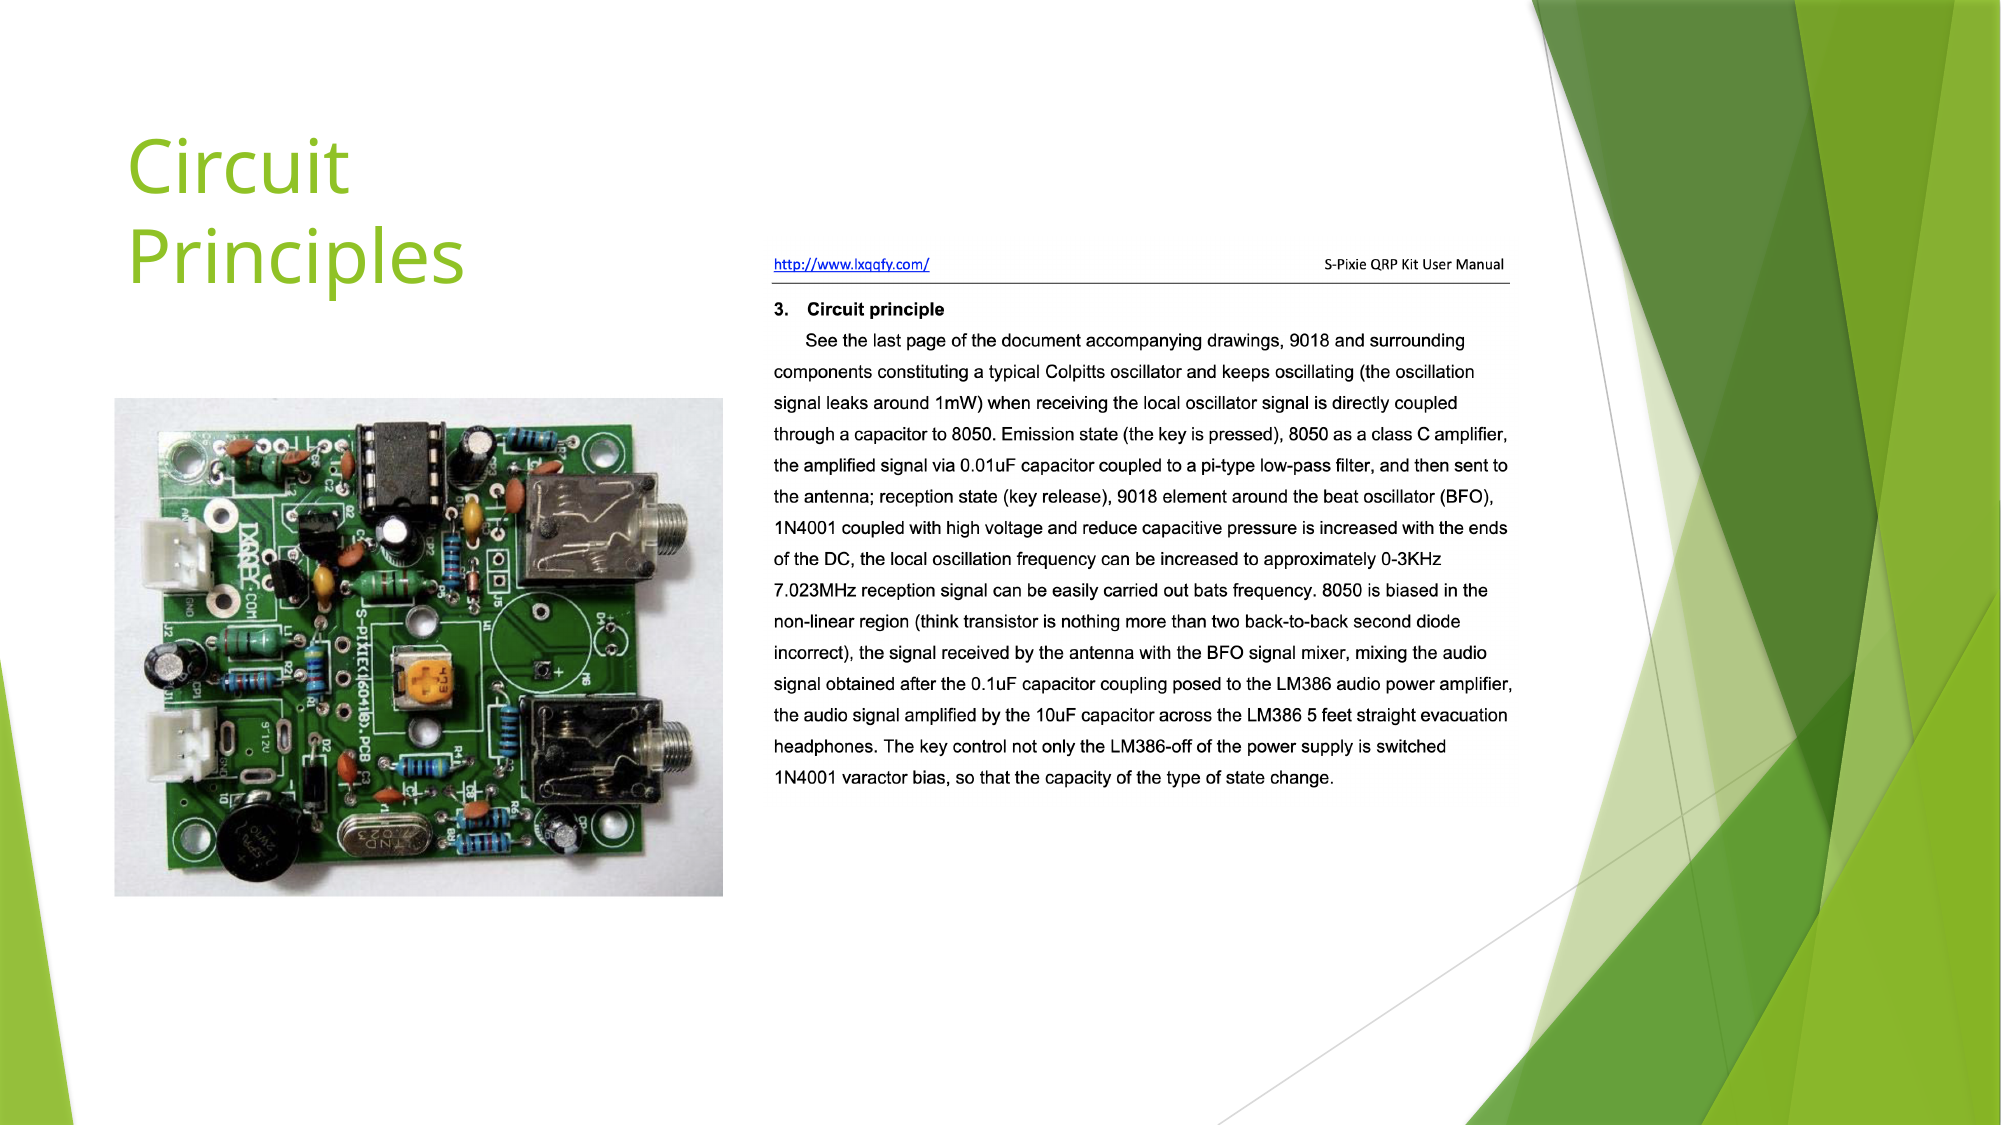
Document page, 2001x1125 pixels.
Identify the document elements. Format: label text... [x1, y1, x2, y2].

picture [762, 235, 1519, 807]
title Circuit Principles [111, 99, 723, 317]
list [111, 394, 724, 899]
